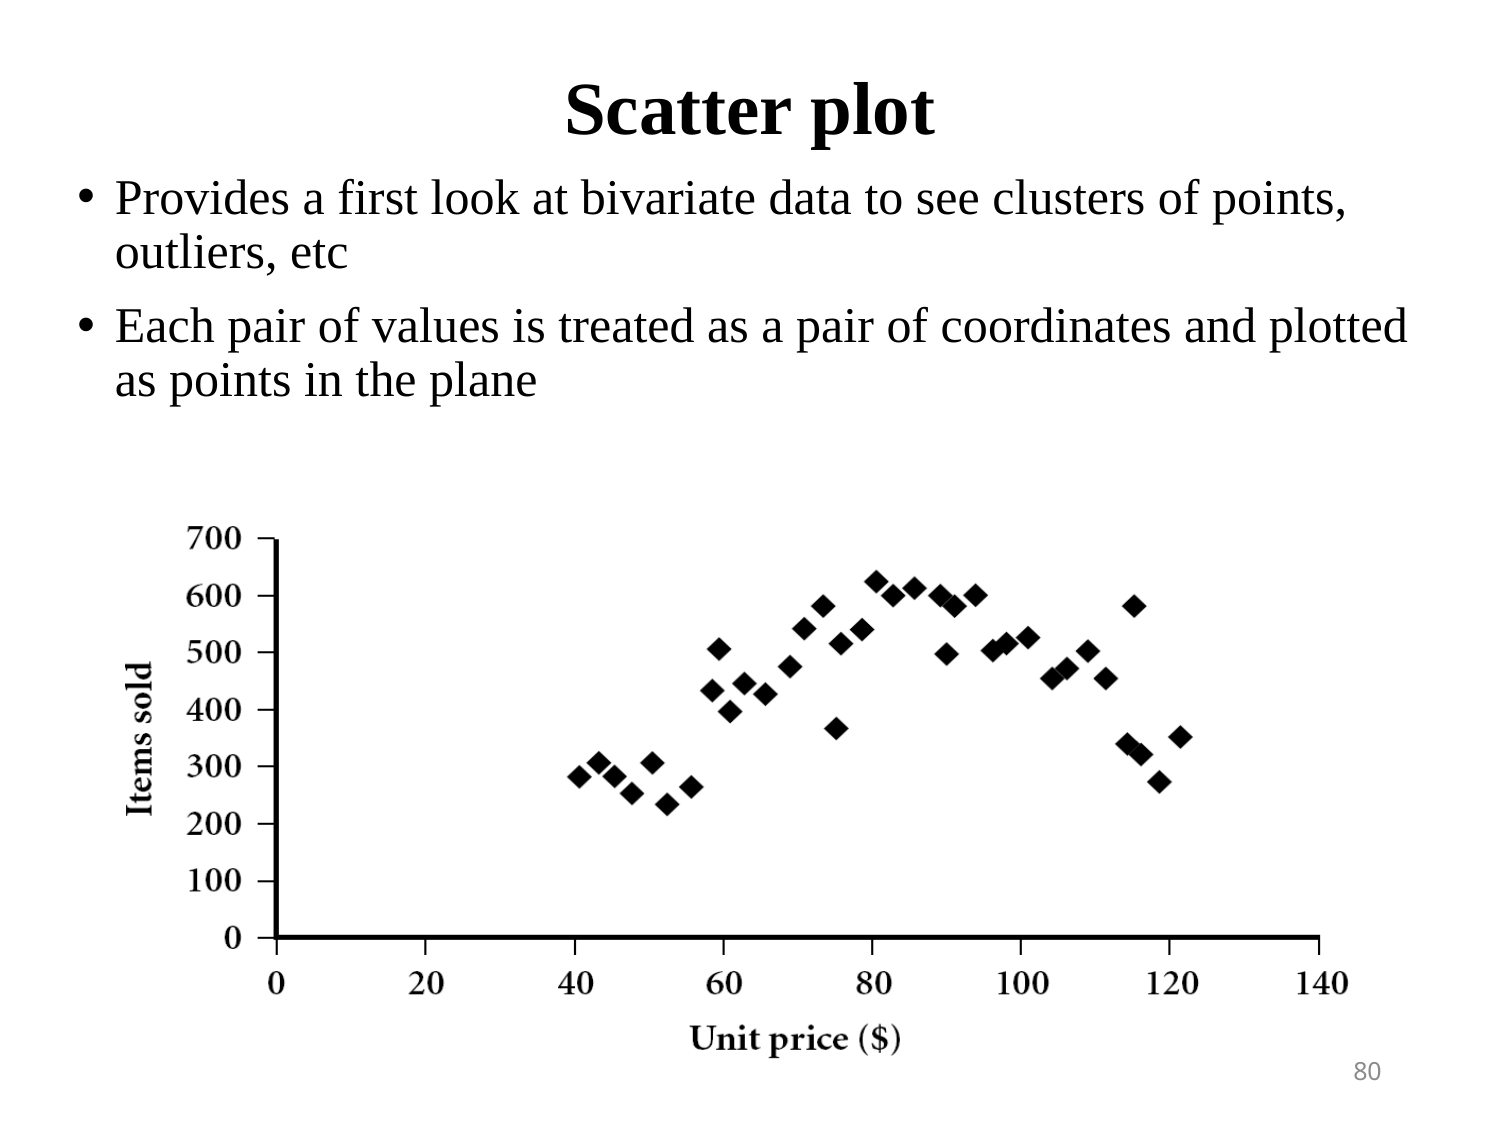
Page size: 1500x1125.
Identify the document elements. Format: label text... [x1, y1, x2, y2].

slide_number 80 [1059, 1042, 1397, 1103]
list Provides a first look at bivariate data to see clusters of points, outliers, etc Each pair of values is treated as a pair of coordinates and plotted as points in the plane [62, 163, 1438, 456]
picture [124, 510, 1352, 1070]
title Scatter plot [103, 59, 1397, 161]
